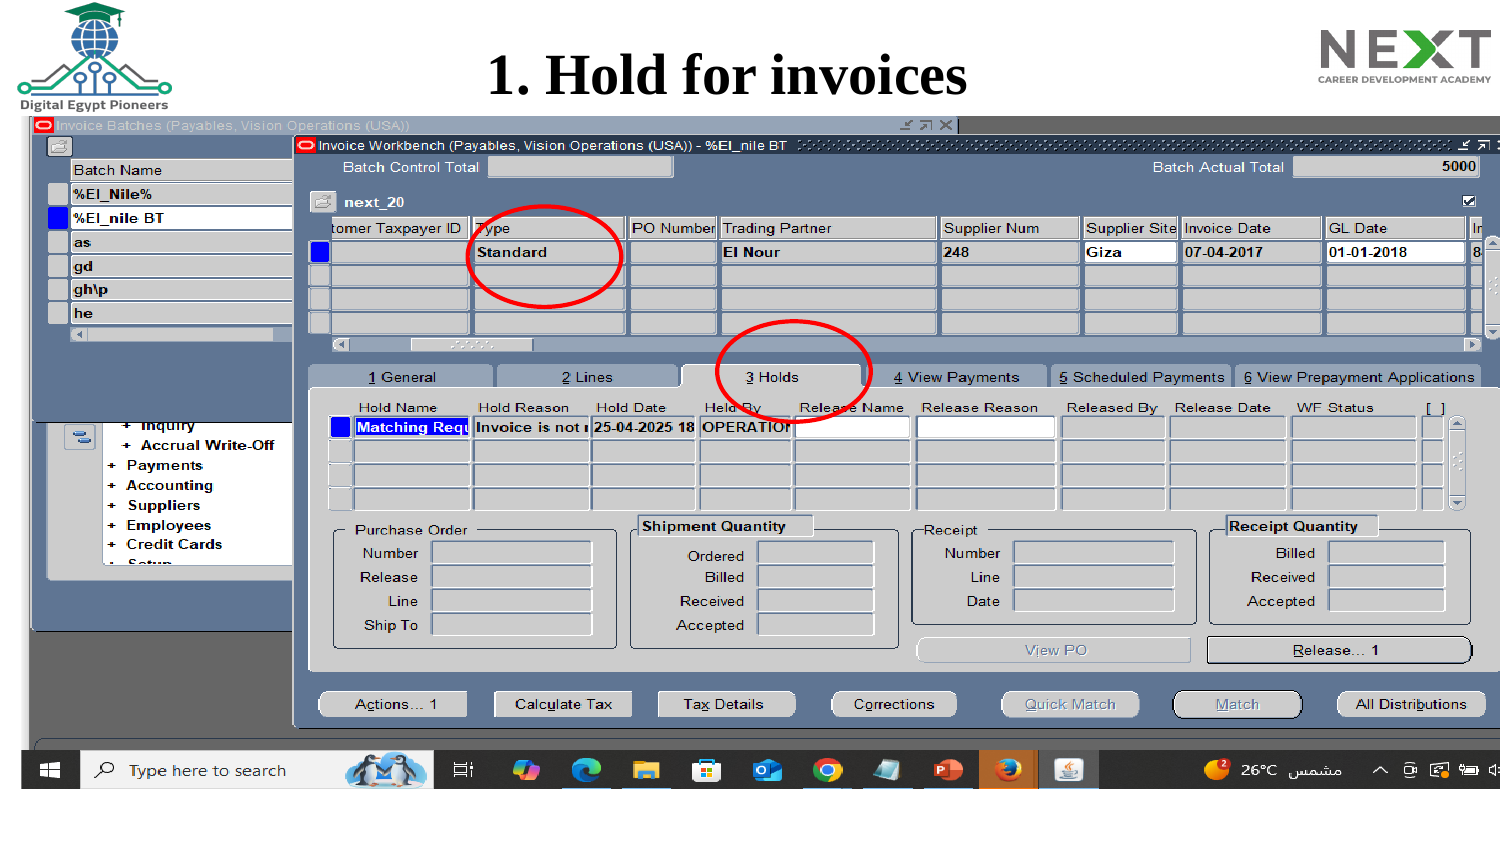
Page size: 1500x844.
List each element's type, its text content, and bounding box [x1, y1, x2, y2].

title 1. Hold for invoices [186, 45, 1269, 98]
picture [17, 0, 1500, 844]
picture [1314, 30, 1492, 85]
